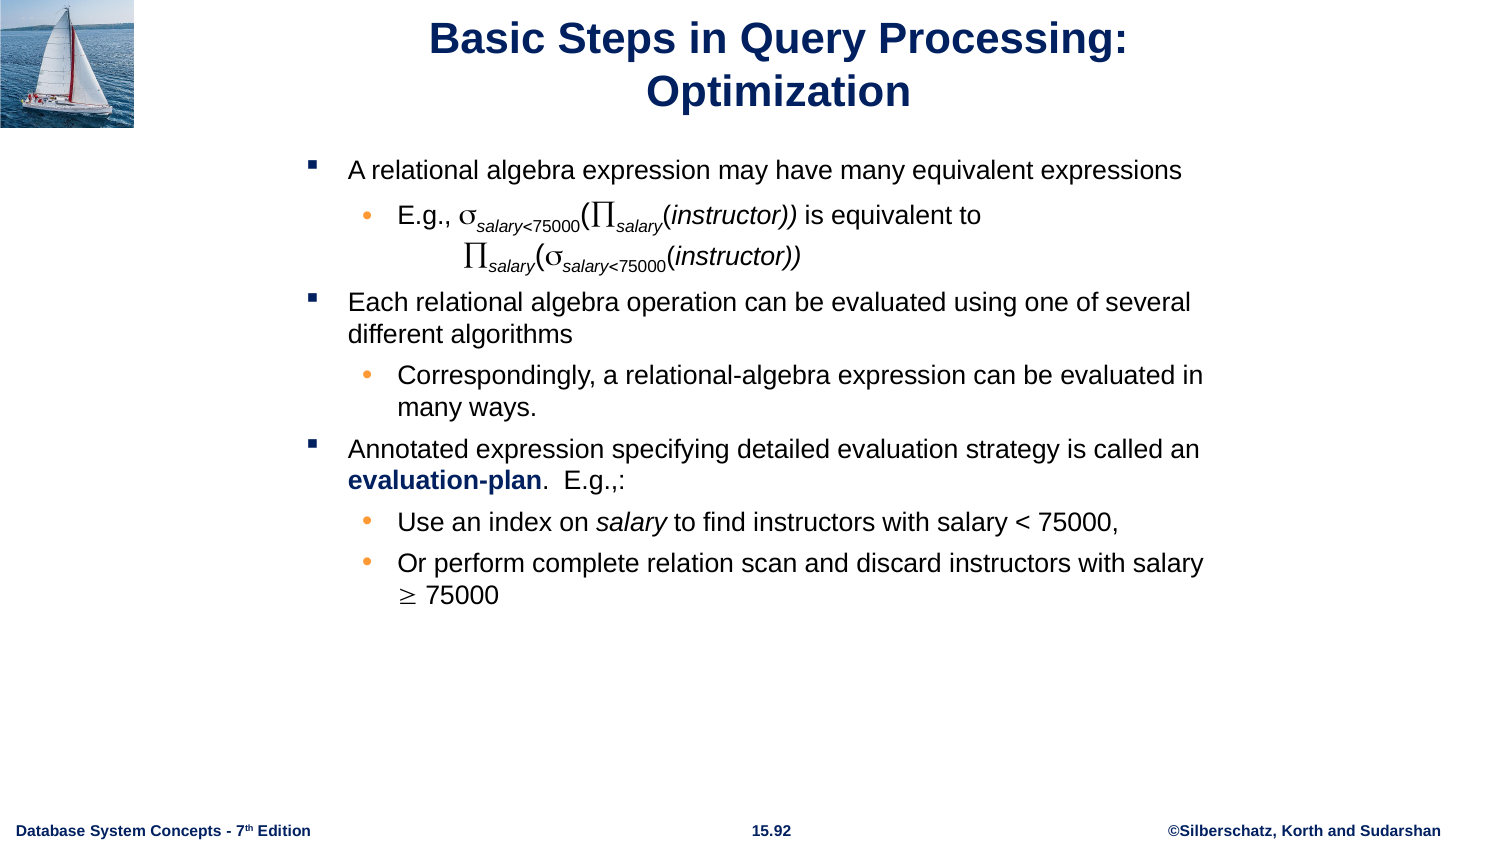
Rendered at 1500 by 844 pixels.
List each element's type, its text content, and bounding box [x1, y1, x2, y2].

picture [0, 0, 134, 128]
title Basic Steps in Query Processing: Optimization [281, 47, 1277, 123]
list A relational algebra expression may have many equivalent expressions E.g., salary75000(salary(instructor)) is equivalent to salary(salary75000(instructor)) Each relational algebra operation can be evaluated using one of several different algorithms Correspondingly, a relational-algebra expression can be evaluated in many ways. Annotated expression specifying detailed evaluation strategy is called an evaluation-plan. E.g.,: Use an index on salary to find instructors with salary < 75000, Or perform complete relation scan and discard instructors with salary  75000 [290, 145, 1230, 655]
